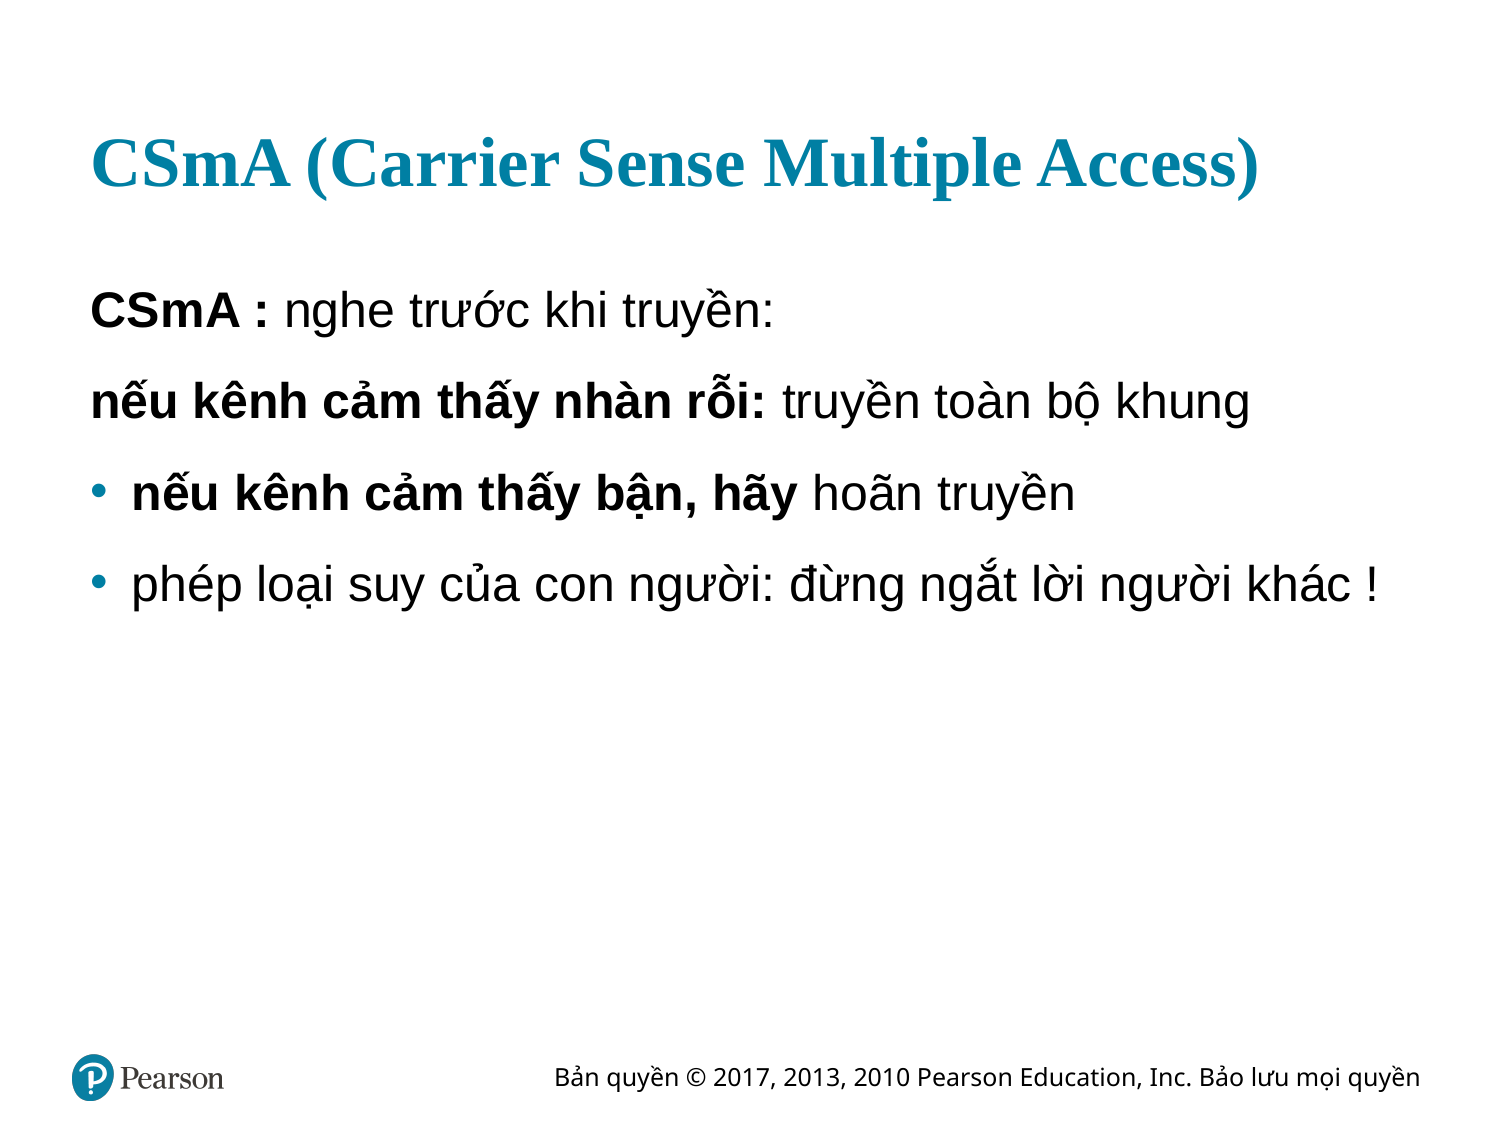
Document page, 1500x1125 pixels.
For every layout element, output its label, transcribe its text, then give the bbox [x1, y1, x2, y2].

picture [72, 1087, 83, 1101]
list C S m A : nghe trước khi truyền: nếu kênh cảm thấy nhàn rỗi: truyền toàn bộ khung nếu kênh cảm thấy bận, hãy hoãn truyền phép loại suy của con người: đừng ngắt lời người khác ! [75, 262, 1425, 1005]
title C S m A (Carrier Sense Multiple Access) [75, 35, 1425, 216]
picture [98, 1054, 224, 1101]
picture [72, 1054, 88, 1070]
picture [80, 1063, 106, 1088]
